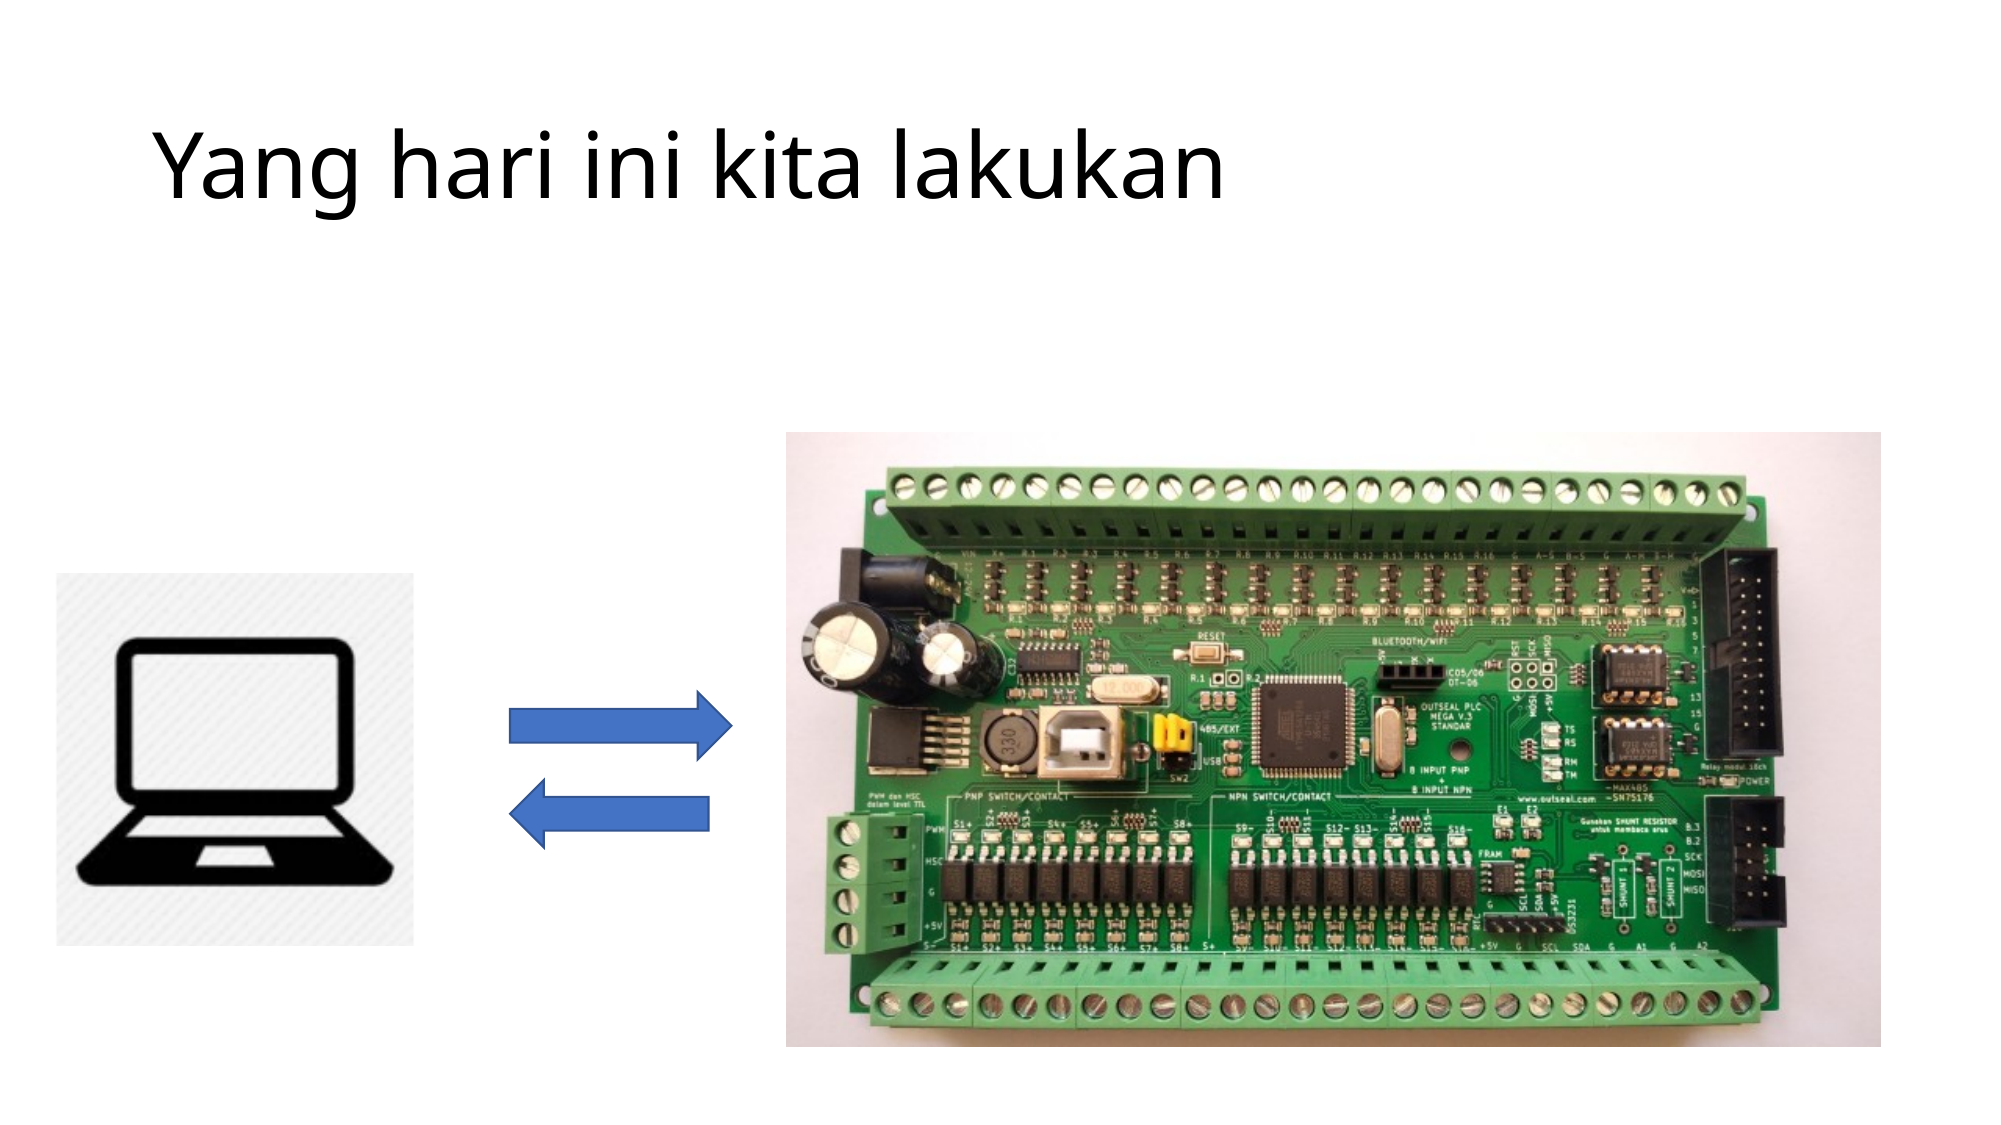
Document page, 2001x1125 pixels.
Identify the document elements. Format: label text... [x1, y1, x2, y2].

picture [41, 573, 432, 946]
text_box [508, 689, 733, 763]
picture [786, 432, 1881, 1047]
title Yang hari ini kita lakukan [137, 59, 1863, 278]
text_box [508, 777, 710, 850]
